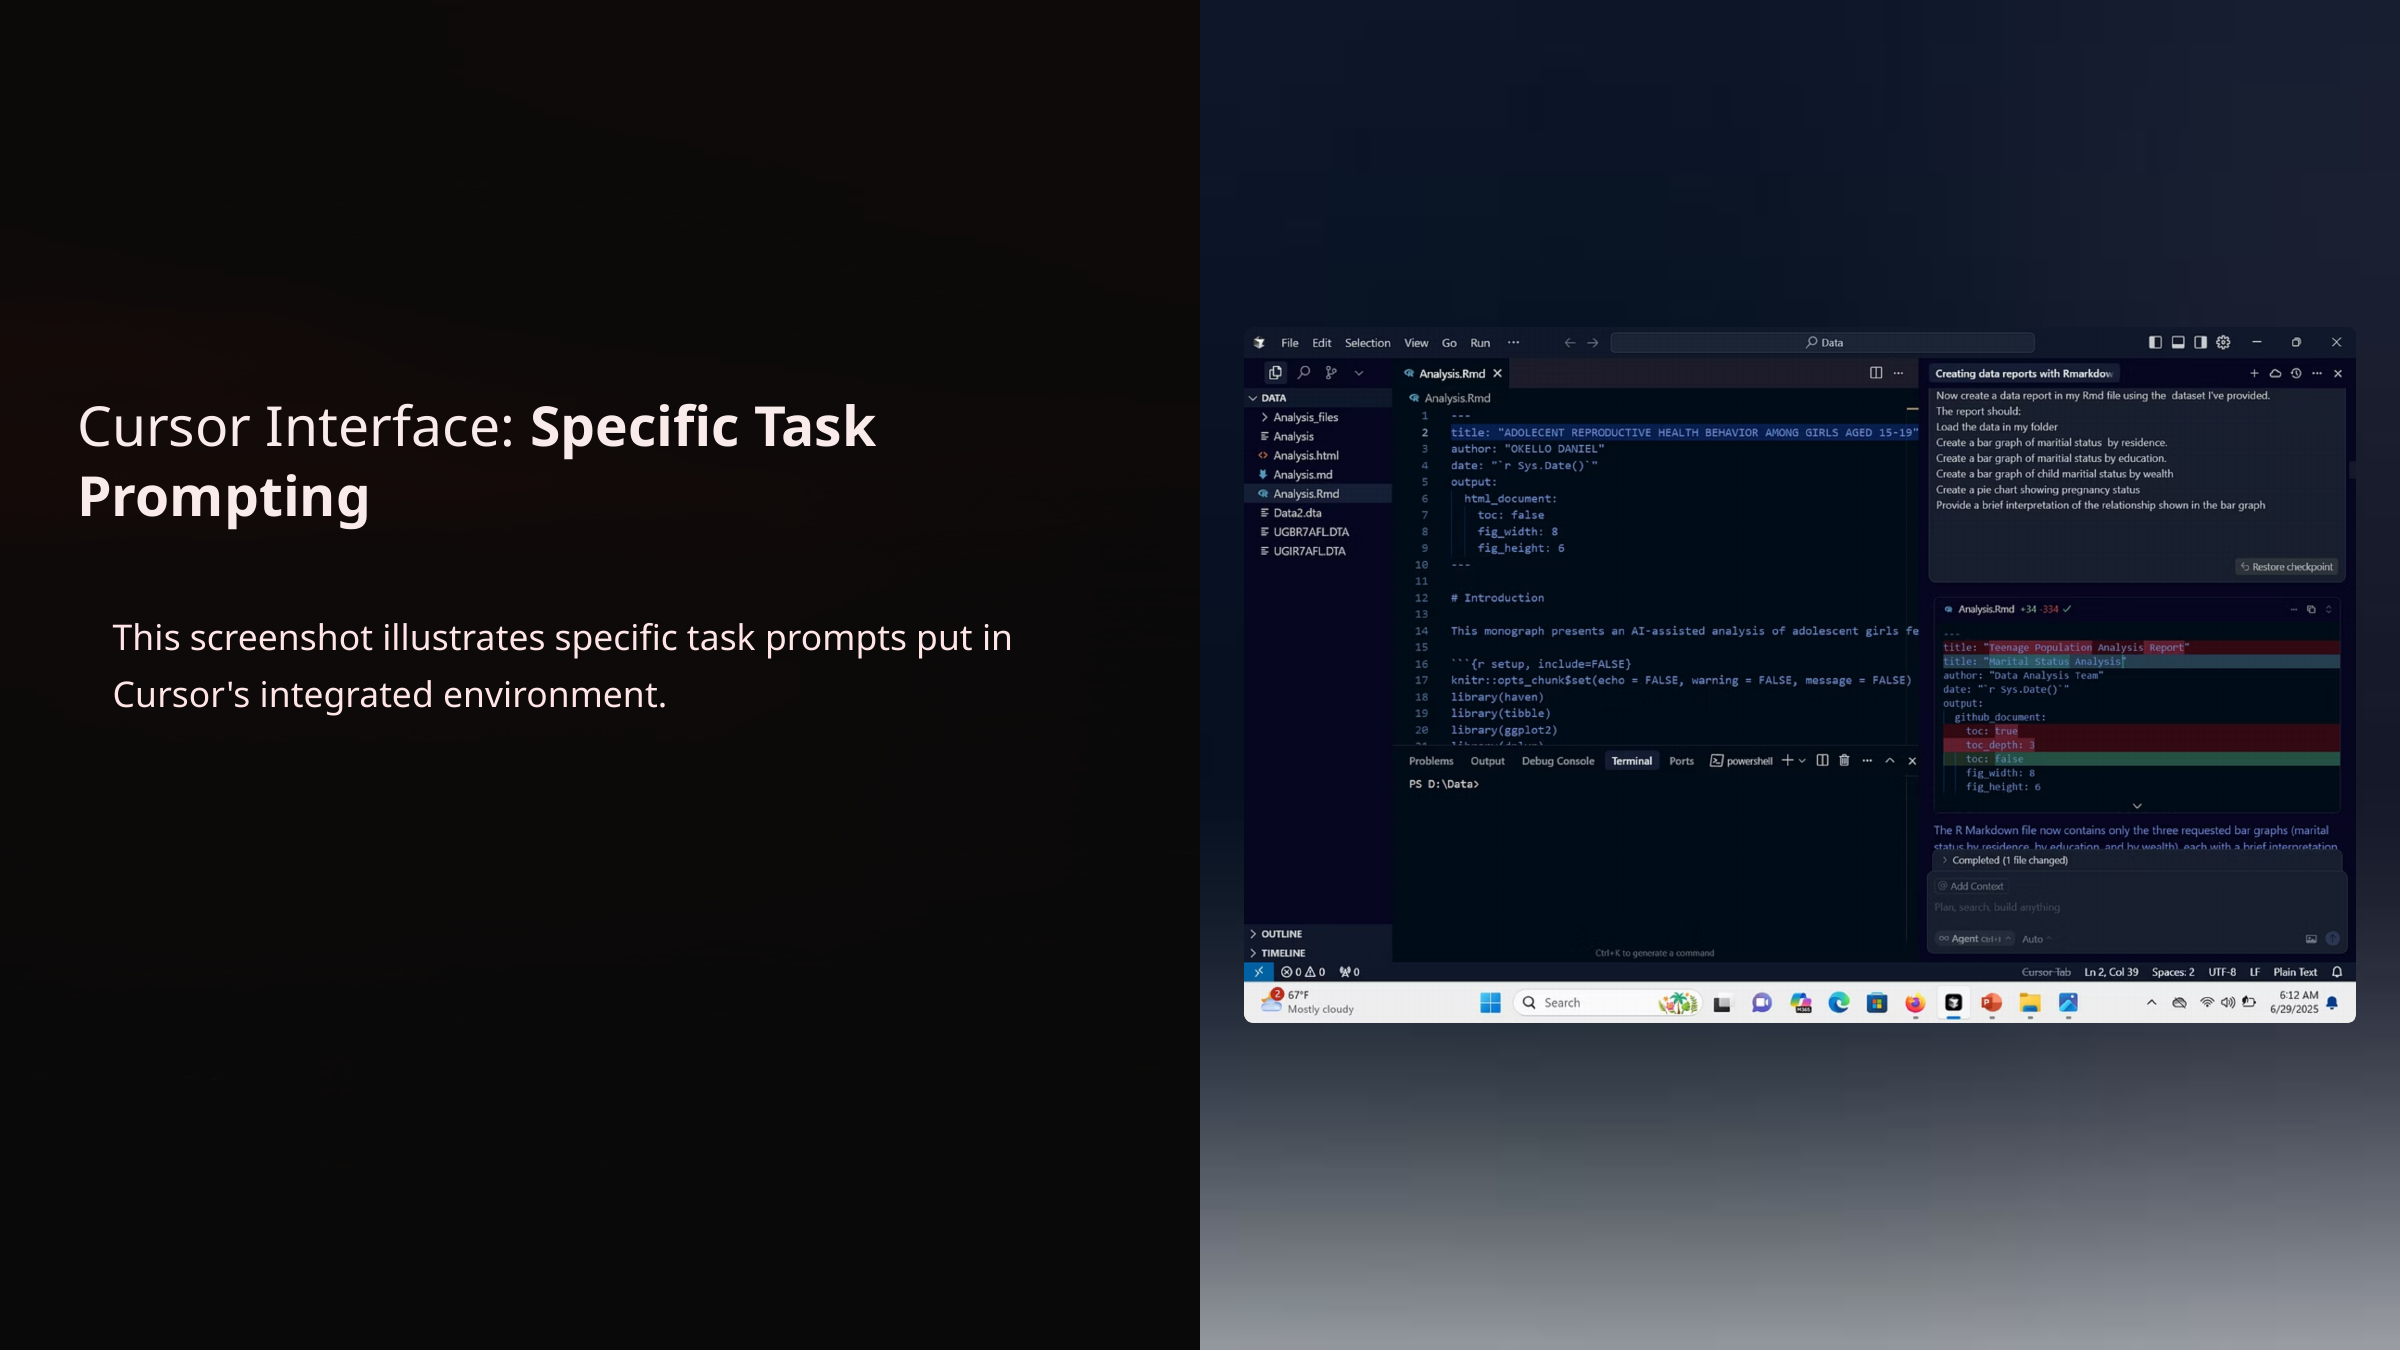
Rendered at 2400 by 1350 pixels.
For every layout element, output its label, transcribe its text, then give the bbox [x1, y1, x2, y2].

text_box This screenshot illustrates specific task prompts put in Cursor's integrated environment. [112, 601, 1064, 716]
text_box Cursor Interface: Specific Task Prompting [77, 387, 1029, 528]
picture [1199, 0, 2400, 1350]
